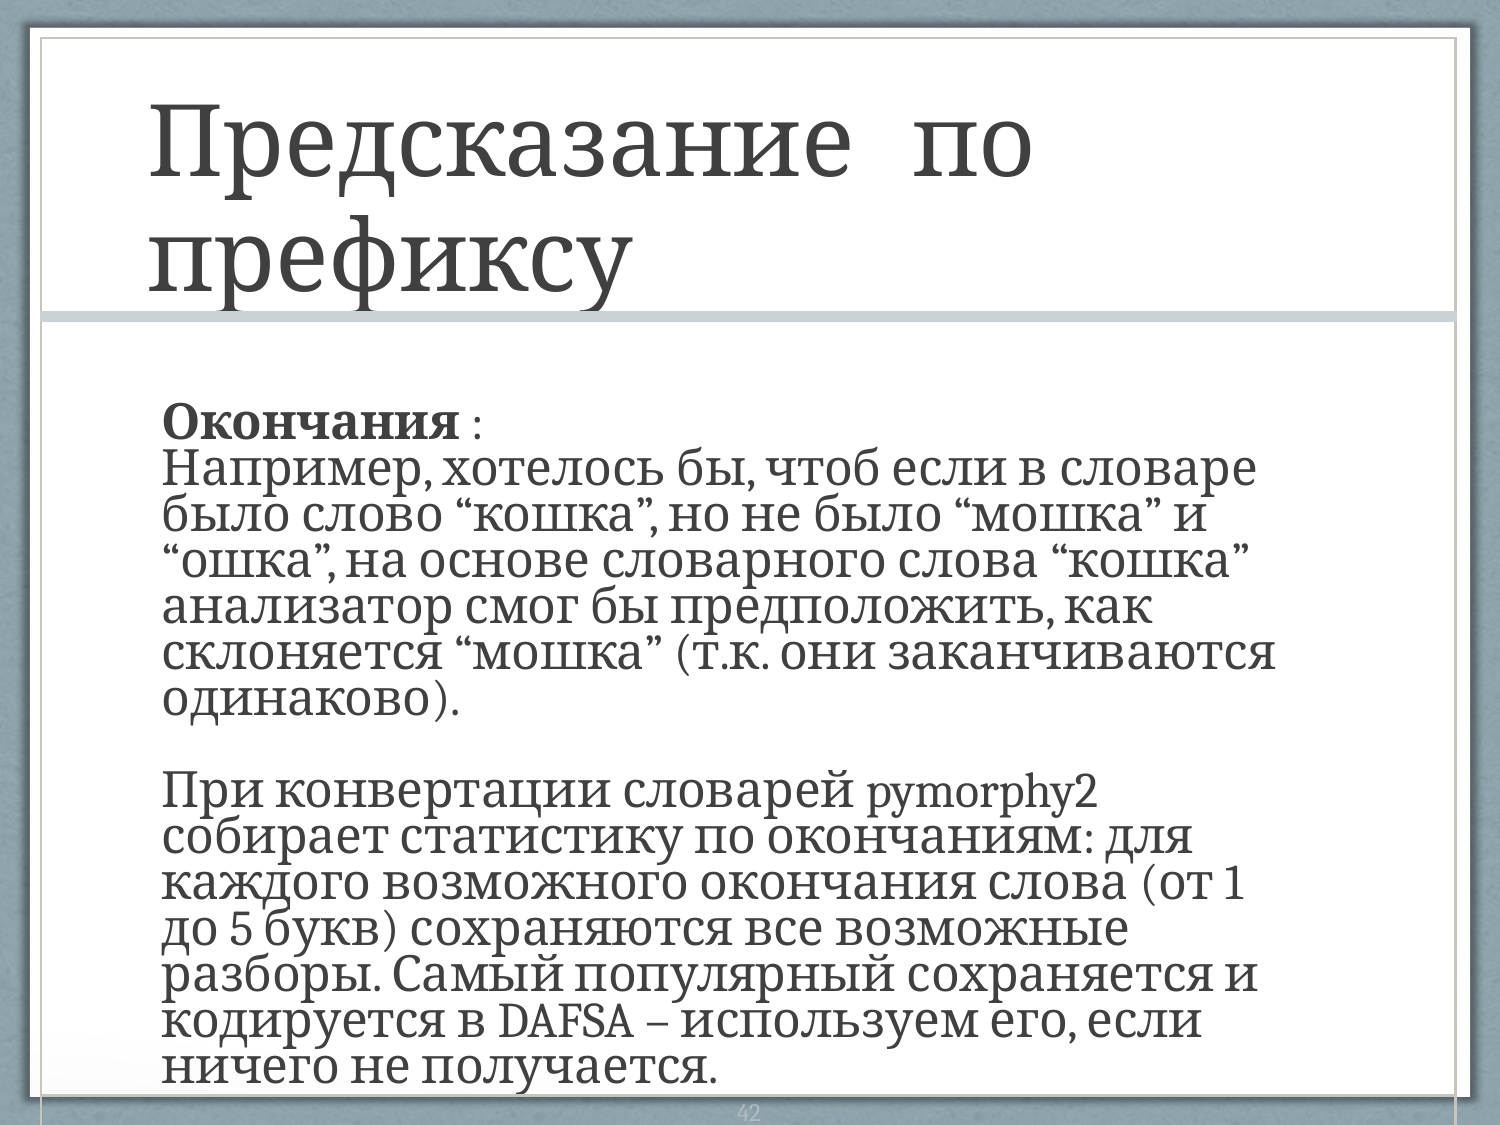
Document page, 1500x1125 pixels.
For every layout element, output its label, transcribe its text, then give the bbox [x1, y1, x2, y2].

table_cell Окончания : Например, хотелось бы, чтоб если в словаре было слово “кошка”, но не было “мошка” и “ошка”, на основе словарного слова “кошка” анализатор смог бы предположить, как склоняется “мошка” (т.к. они заканчиваются одинаково). При конвертации словарей pymorphy2 собирает статистику по окончаниям: для каждого возможного окончания слова (от 1 до 5 букв) сохраняются все возможные разборы. Самый популярный сохраняется и кодируется в DAFSA – используем его, если ничего не получается. [42, 322, 1454, 1094]
table_header Предсказание по префиксу [42, 39, 1454, 311]
table_cell 42 [42, 1097, 1454, 1125]
picture [0, 0, 1500, 1125]
